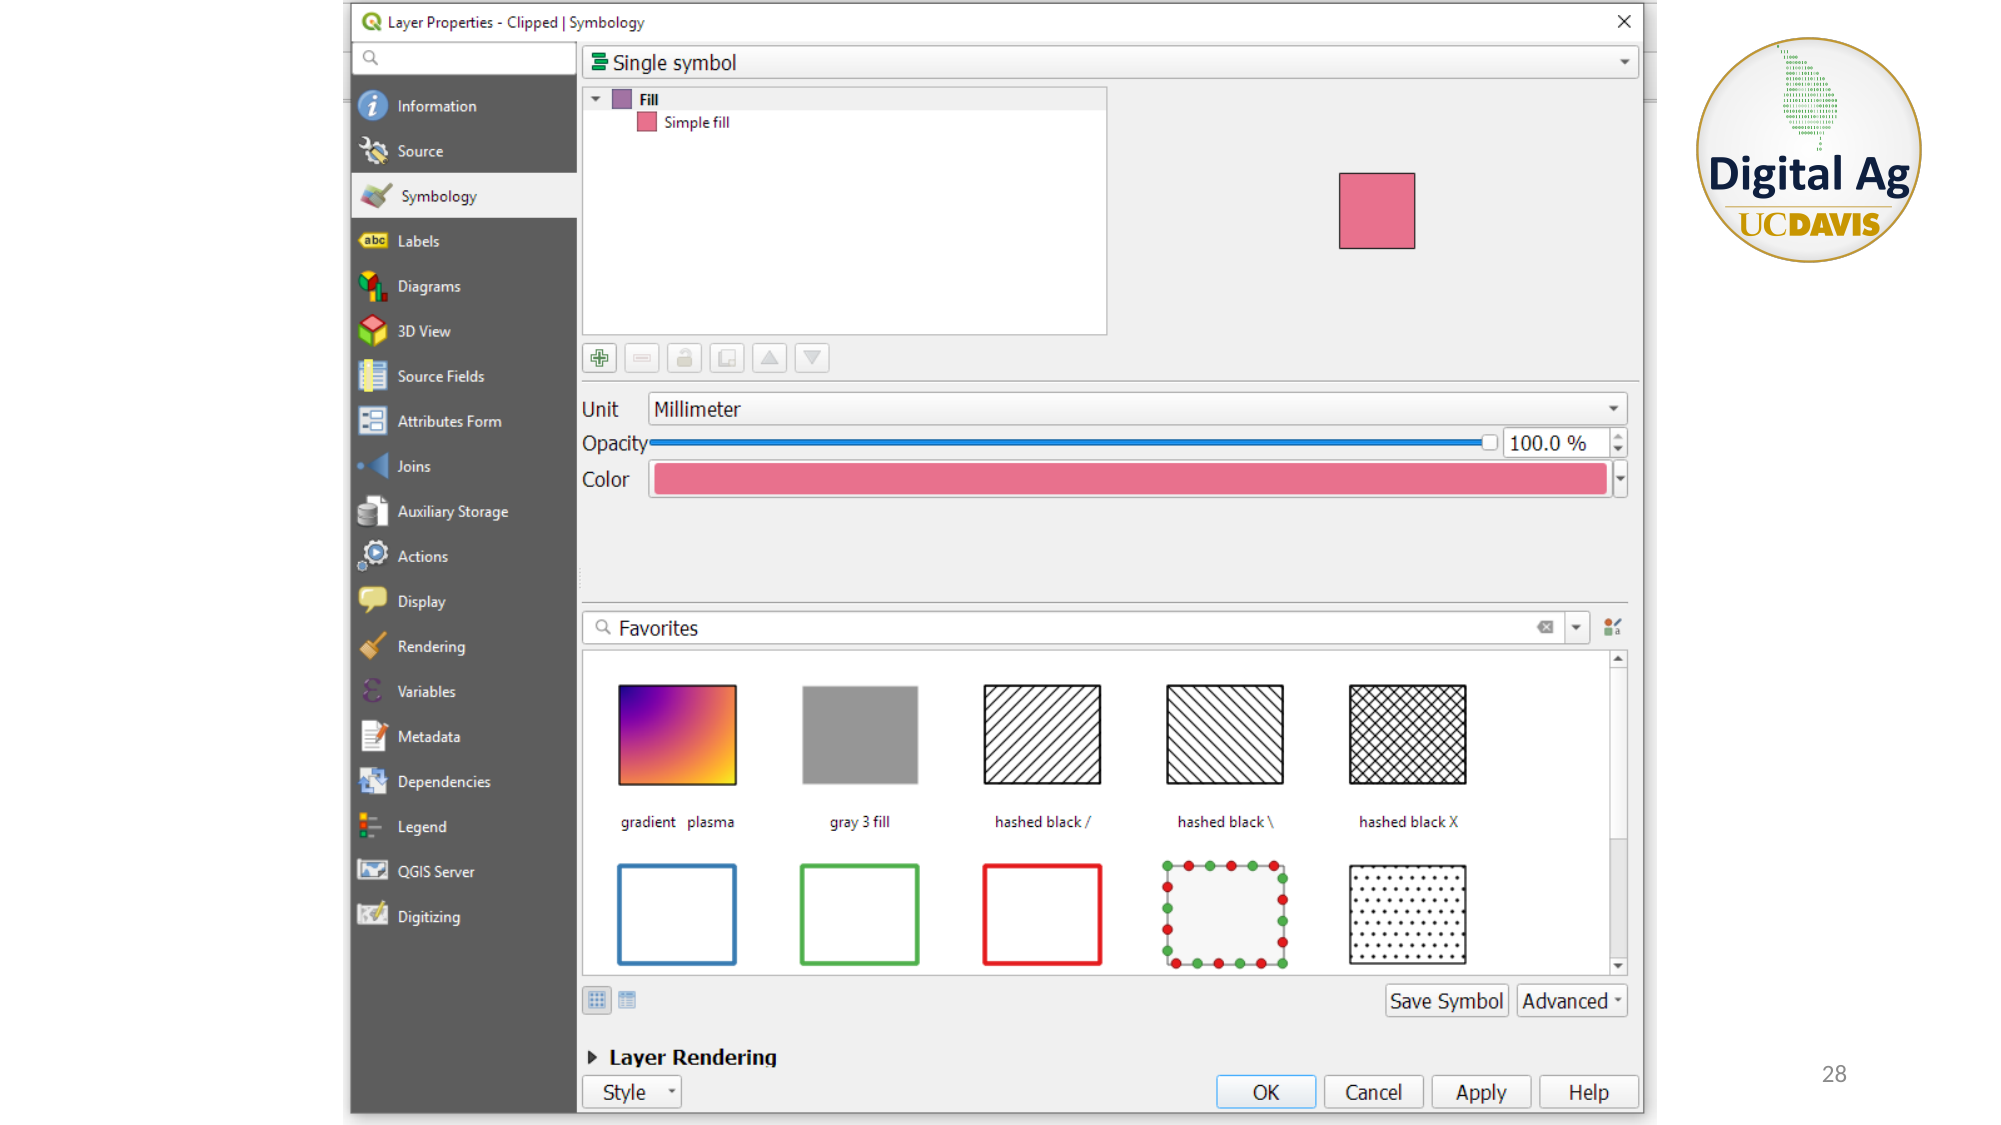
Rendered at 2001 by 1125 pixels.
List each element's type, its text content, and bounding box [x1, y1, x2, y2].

slide_number 28 [1657, 1042, 1863, 1103]
picture [1696, 37, 1922, 263]
picture [343, 0, 1657, 1125]
